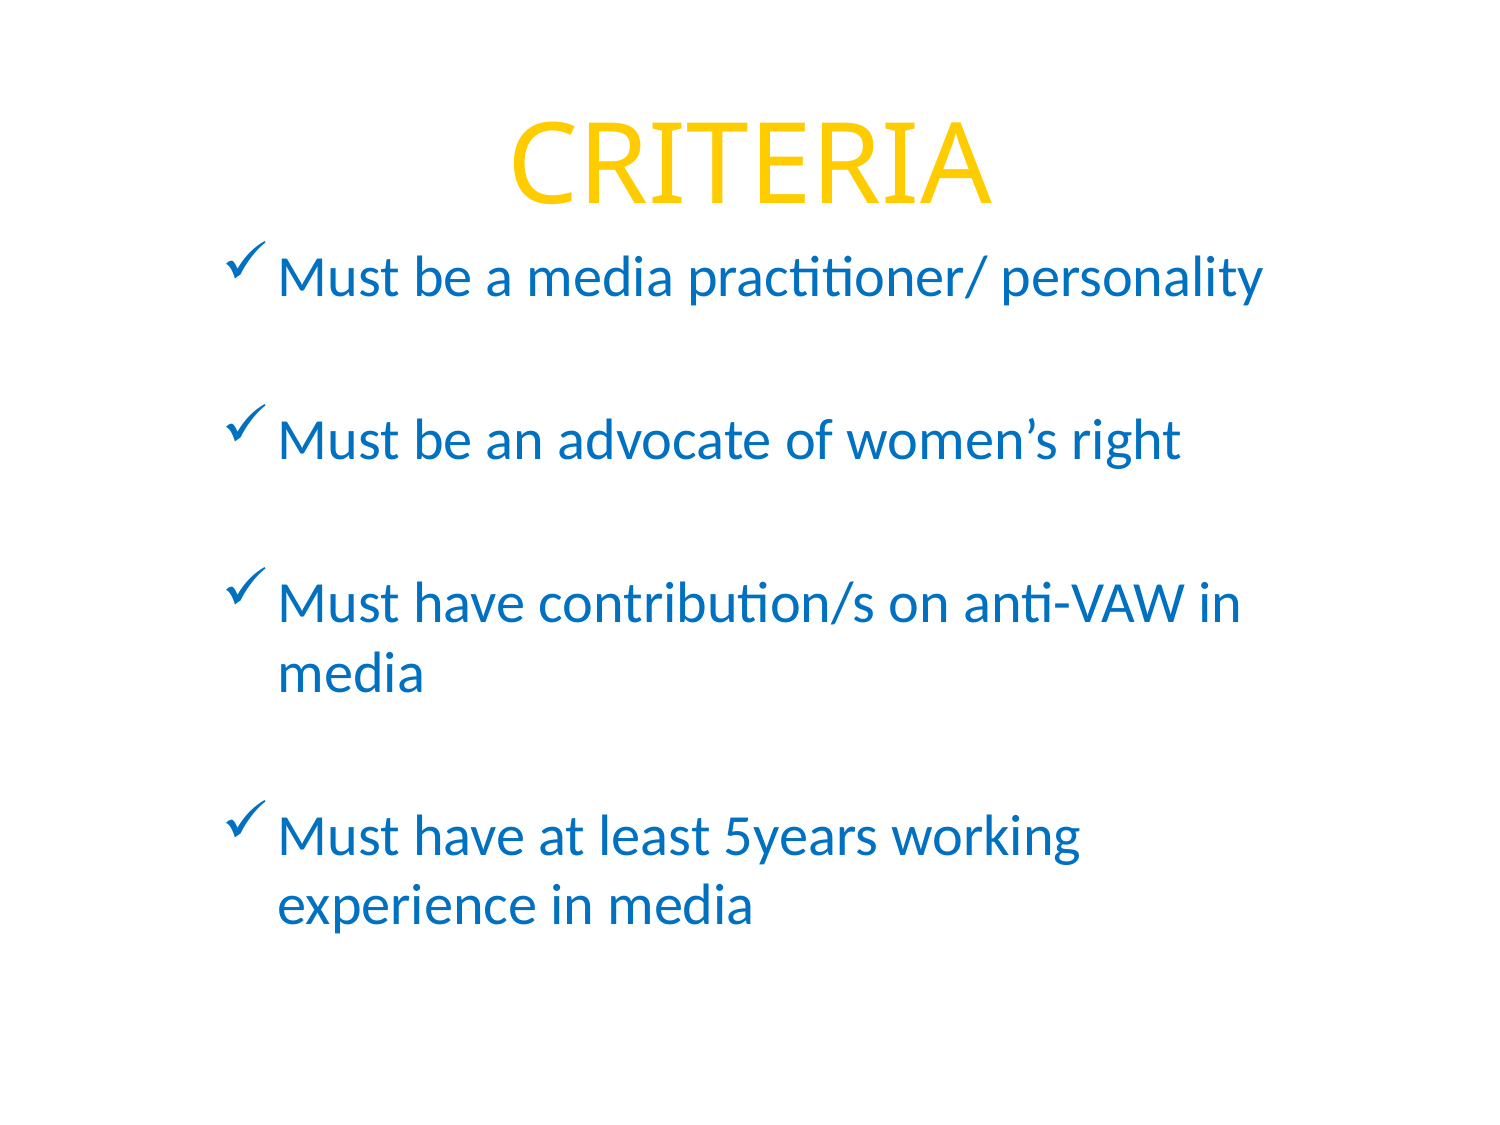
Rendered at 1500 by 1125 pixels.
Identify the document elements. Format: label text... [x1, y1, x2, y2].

text_box CRITERIA Must be a media practitioner/ personality Must be an advocate of women’s right Must have contribution/s on anti-VAW in media Must have at least 5years working experience in media [206, 83, 1294, 1053]
